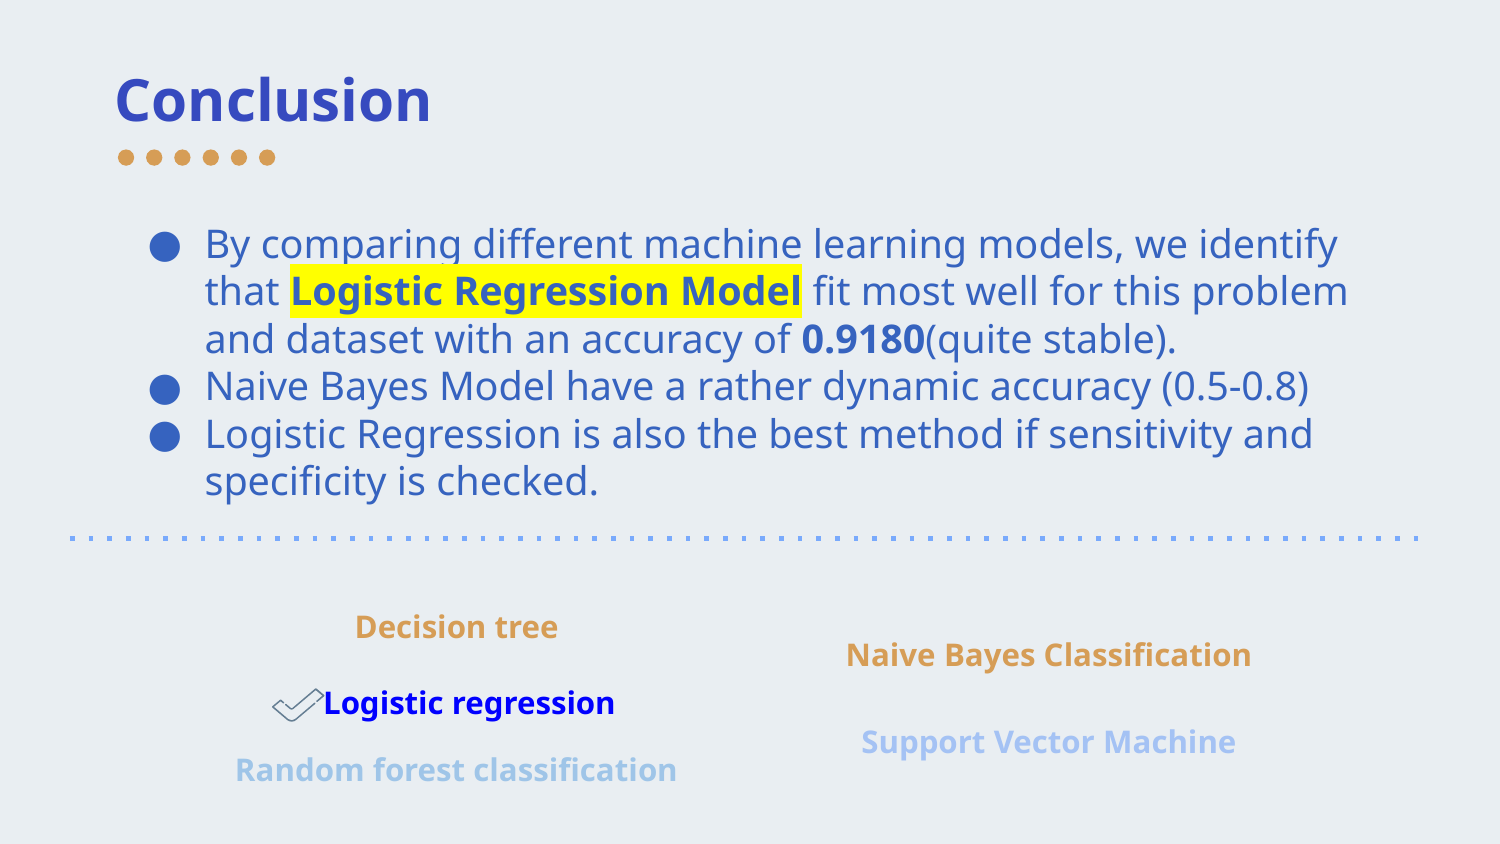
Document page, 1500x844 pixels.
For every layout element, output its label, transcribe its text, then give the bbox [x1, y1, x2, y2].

subtitle Random forest classification [197, 735, 716, 779]
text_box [271, 688, 325, 722]
subtitle Naive Bayes Classification [796, 620, 1303, 664]
subtitle Logistic regression [229, 668, 711, 713]
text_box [117, 149, 276, 166]
title Conclusion [99, 48, 1383, 143]
subtitle By comparing different machine learning models, we identify that Logistic Regression Model fit most well for this problem and dataset with an accuracy of 0.9180(quite stable). Naive Bayes Model have a rather dynamic accuracy (0.5-0.8) Logistic Regression is also the best method if sensitivity and specificity is checked. [114, 203, 1386, 311]
subtitle Decision tree [324, 591, 589, 636]
subtitle Support Vector Machine [817, 707, 1281, 751]
